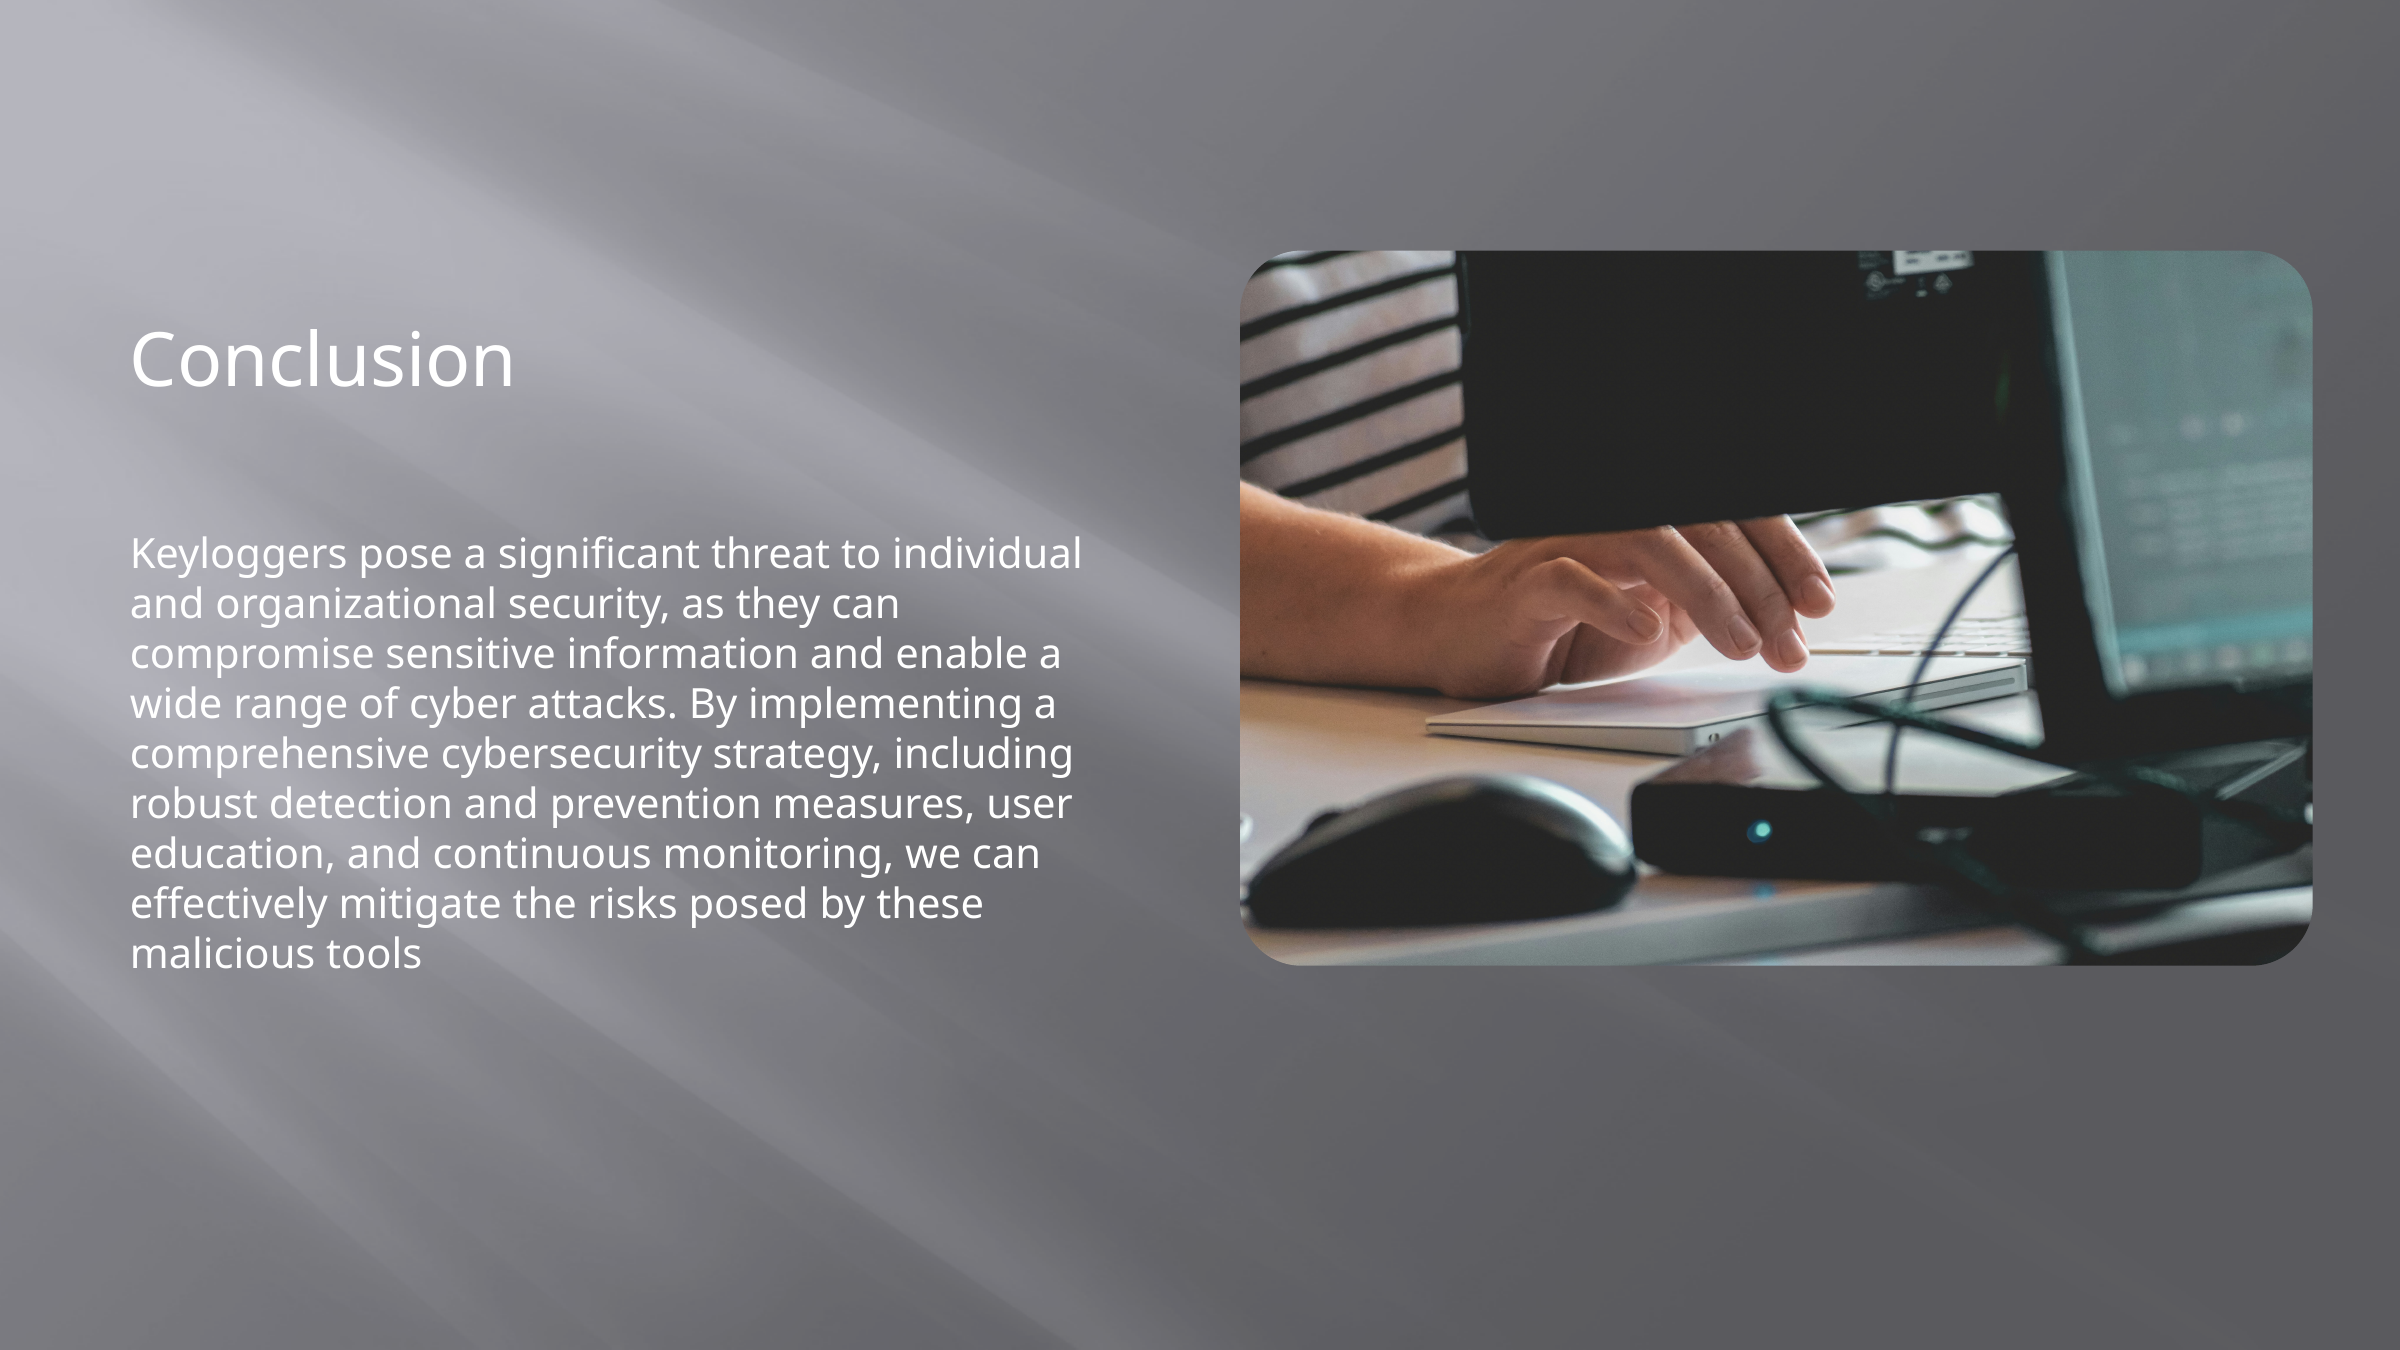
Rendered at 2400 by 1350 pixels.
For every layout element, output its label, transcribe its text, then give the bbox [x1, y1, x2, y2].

text_box Conclusion [115, 303, 1239, 409]
picture [1239, 250, 2313, 966]
text_box Keyloggers pose a significant threat to individual and organizational security, as they can compromise sensitive information and enable a wide range of cyber attacks. By implementing a comprehensive cybersecurity strategy, including robust detection and prevention measures, user education, and continuous monitoring, we can effectively mitigate the risks posed by these malicious tools [115, 519, 1125, 985]
